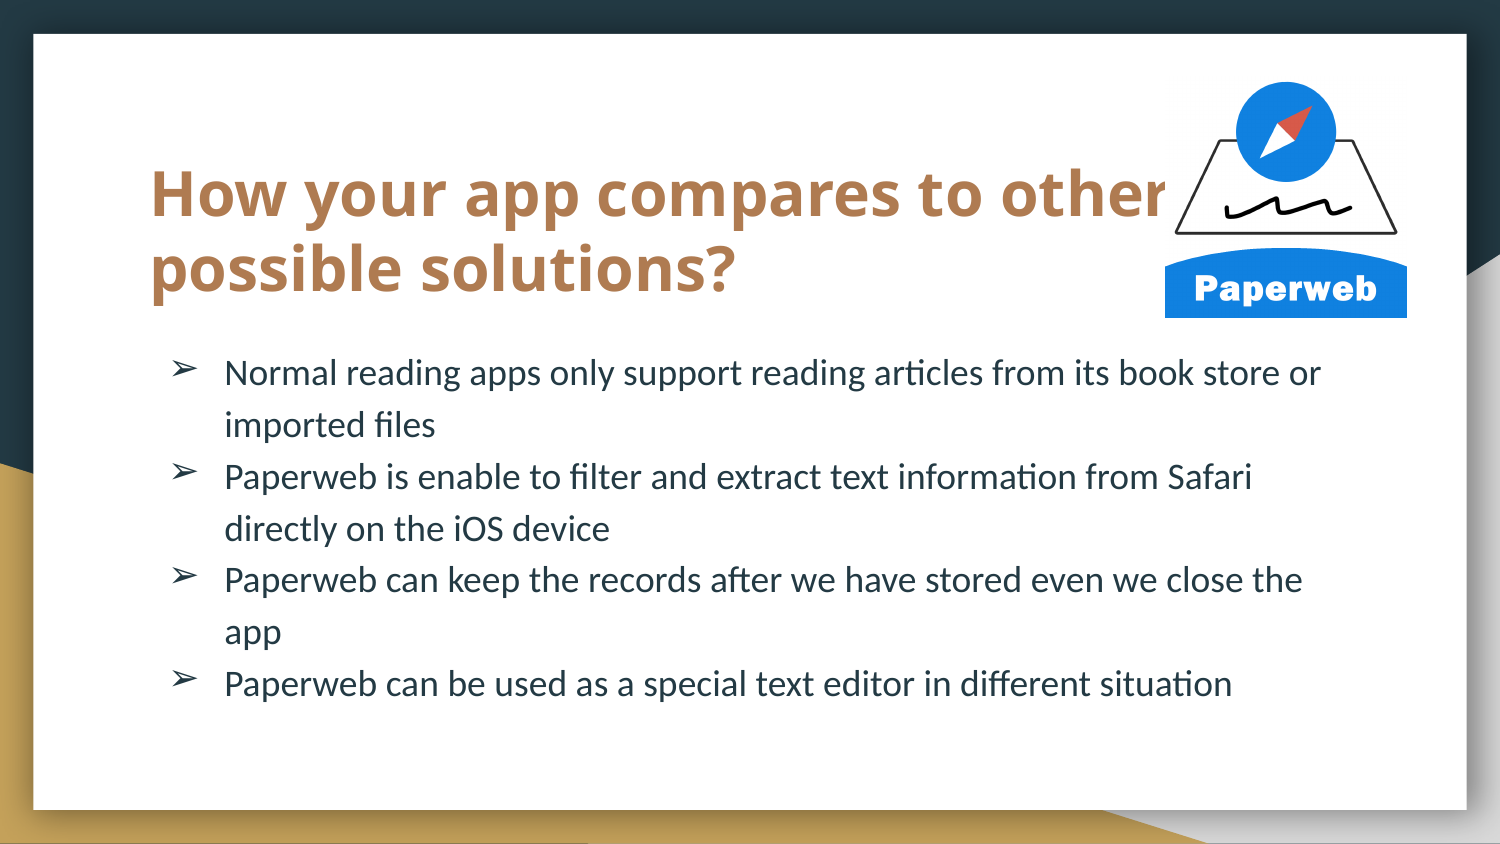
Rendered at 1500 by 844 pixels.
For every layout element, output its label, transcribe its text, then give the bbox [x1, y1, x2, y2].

picture [1164, 75, 1407, 318]
title How your app compares to other possible solutions? [134, 138, 1159, 296]
list Normal reading apps only support reading articles from its book store or imported files Paperweb is enable to filter and extract text information from Safari directly on the iOS device Paperweb can keep the records after we have stored even we close the app Paperweb can be used as a special text editor in different situation [134, 326, 1366, 729]
